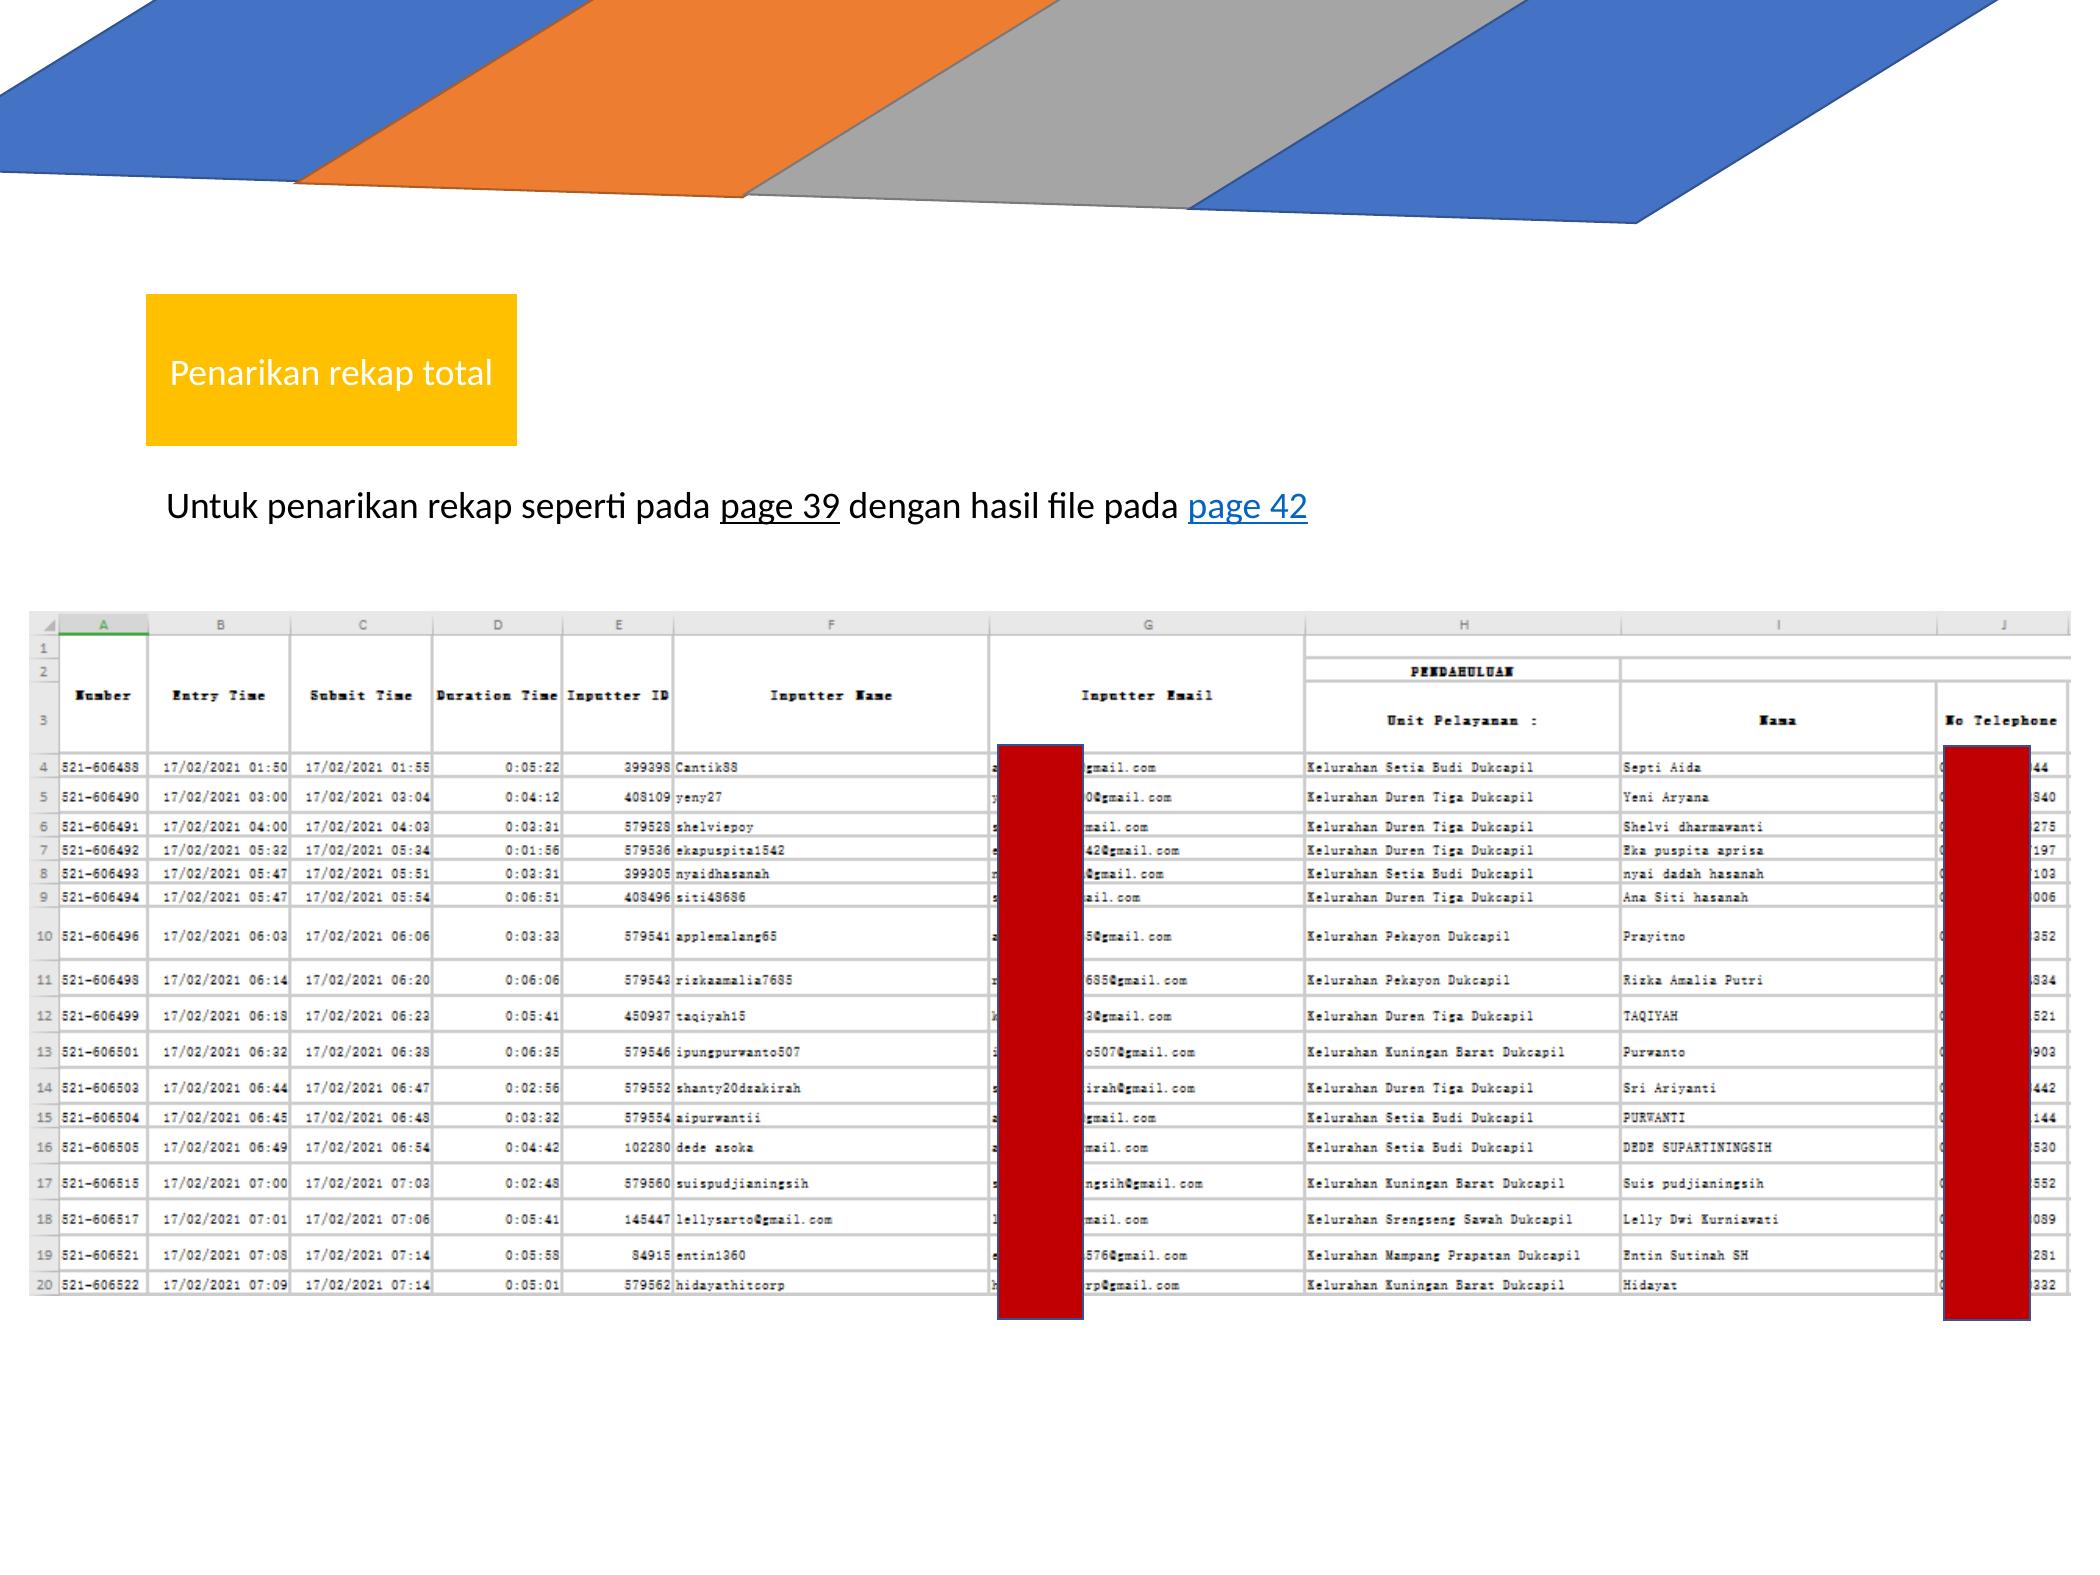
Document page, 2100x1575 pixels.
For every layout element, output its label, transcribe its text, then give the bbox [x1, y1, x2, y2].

text_box Untuk penarikan rekap seperti pada page 39 dengan hasil file pada page 42 [151, 474, 1323, 534]
text_box [1186, 0, 1999, 225]
text_box [1943, 1296, 2031, 1321]
text_box [292, 0, 1055, 199]
text_box [741, 0, 1523, 210]
text_box [997, 1296, 1084, 1320]
text_box [0, 0, 588, 183]
text_box Penarikan rekap total [143, 291, 520, 449]
picture [29, 611, 2071, 1296]
